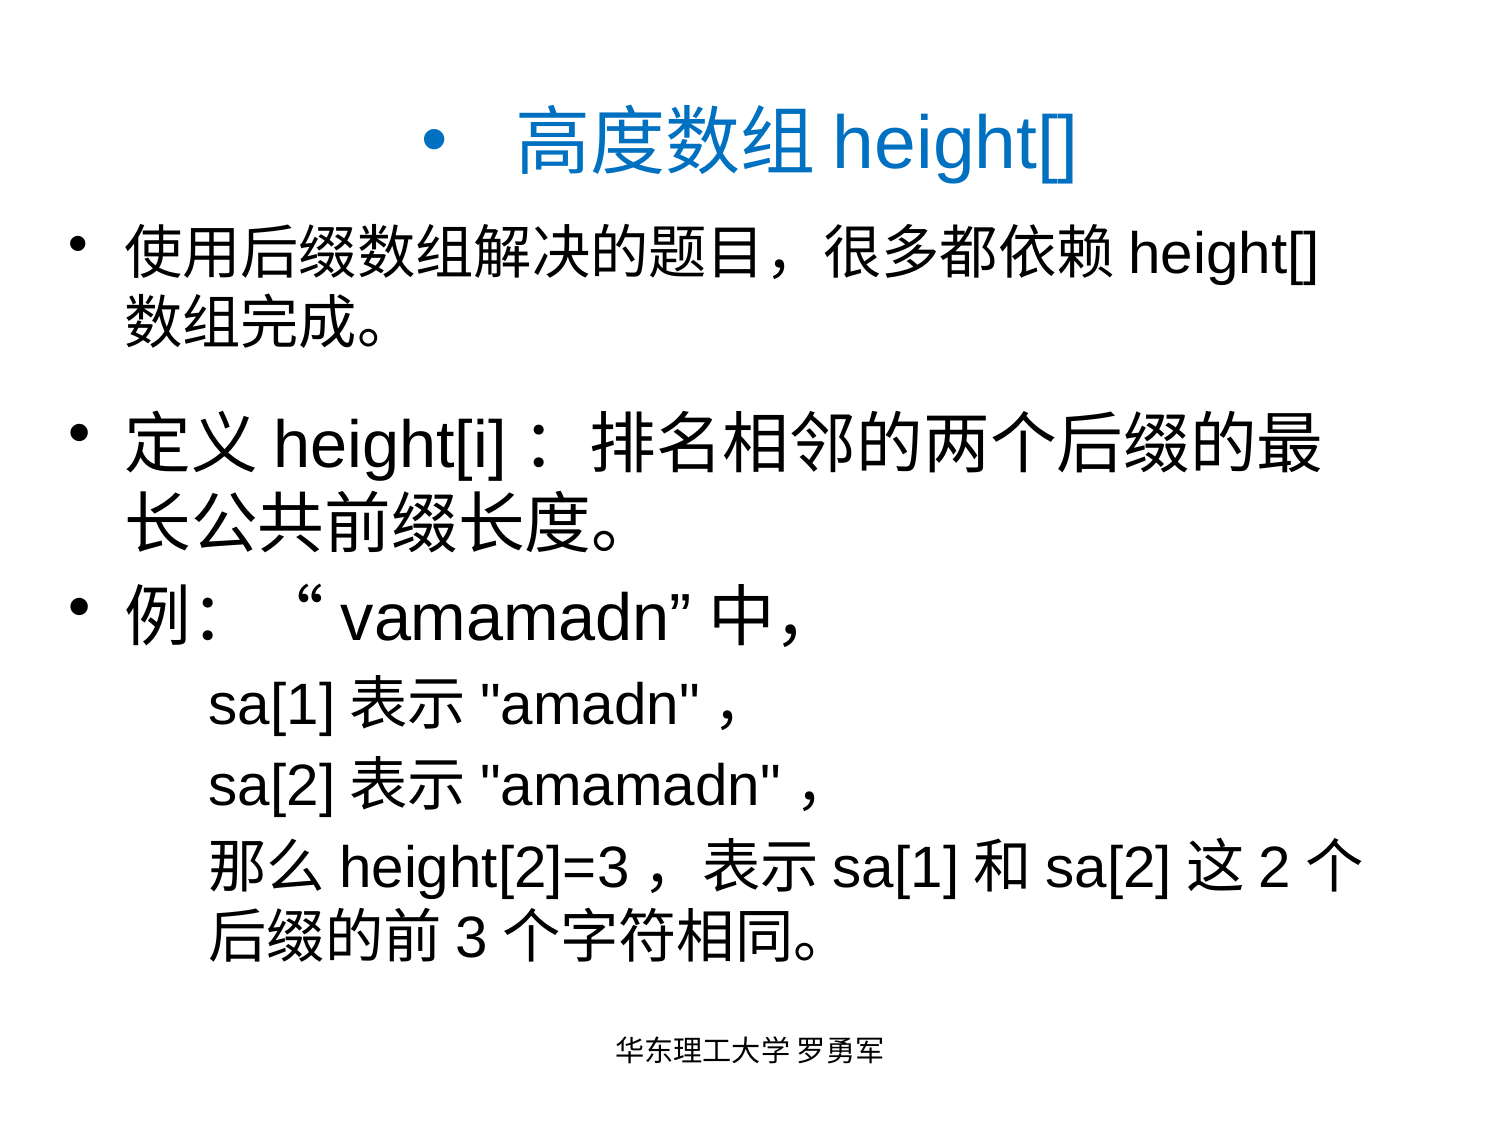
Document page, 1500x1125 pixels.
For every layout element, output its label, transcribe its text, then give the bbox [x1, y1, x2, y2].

title 高度数组height[] [75, 45, 1425, 233]
list 使用后缀数组解决的题目，很多都依赖height[]数组完成。 定义height[i]：排名相邻的两个后缀的最长公共前缀长度。 例：“vamamadn”中， sa[1]表示"amadn"， sa[2]表示"amamadn"， 那么height[2]=3，表示sa[1]和sa[2]这2个后缀的前3个字符相同。 [53, 208, 1404, 953]
footer 华东理工大学 罗勇军 [512, 1024, 988, 1103]
